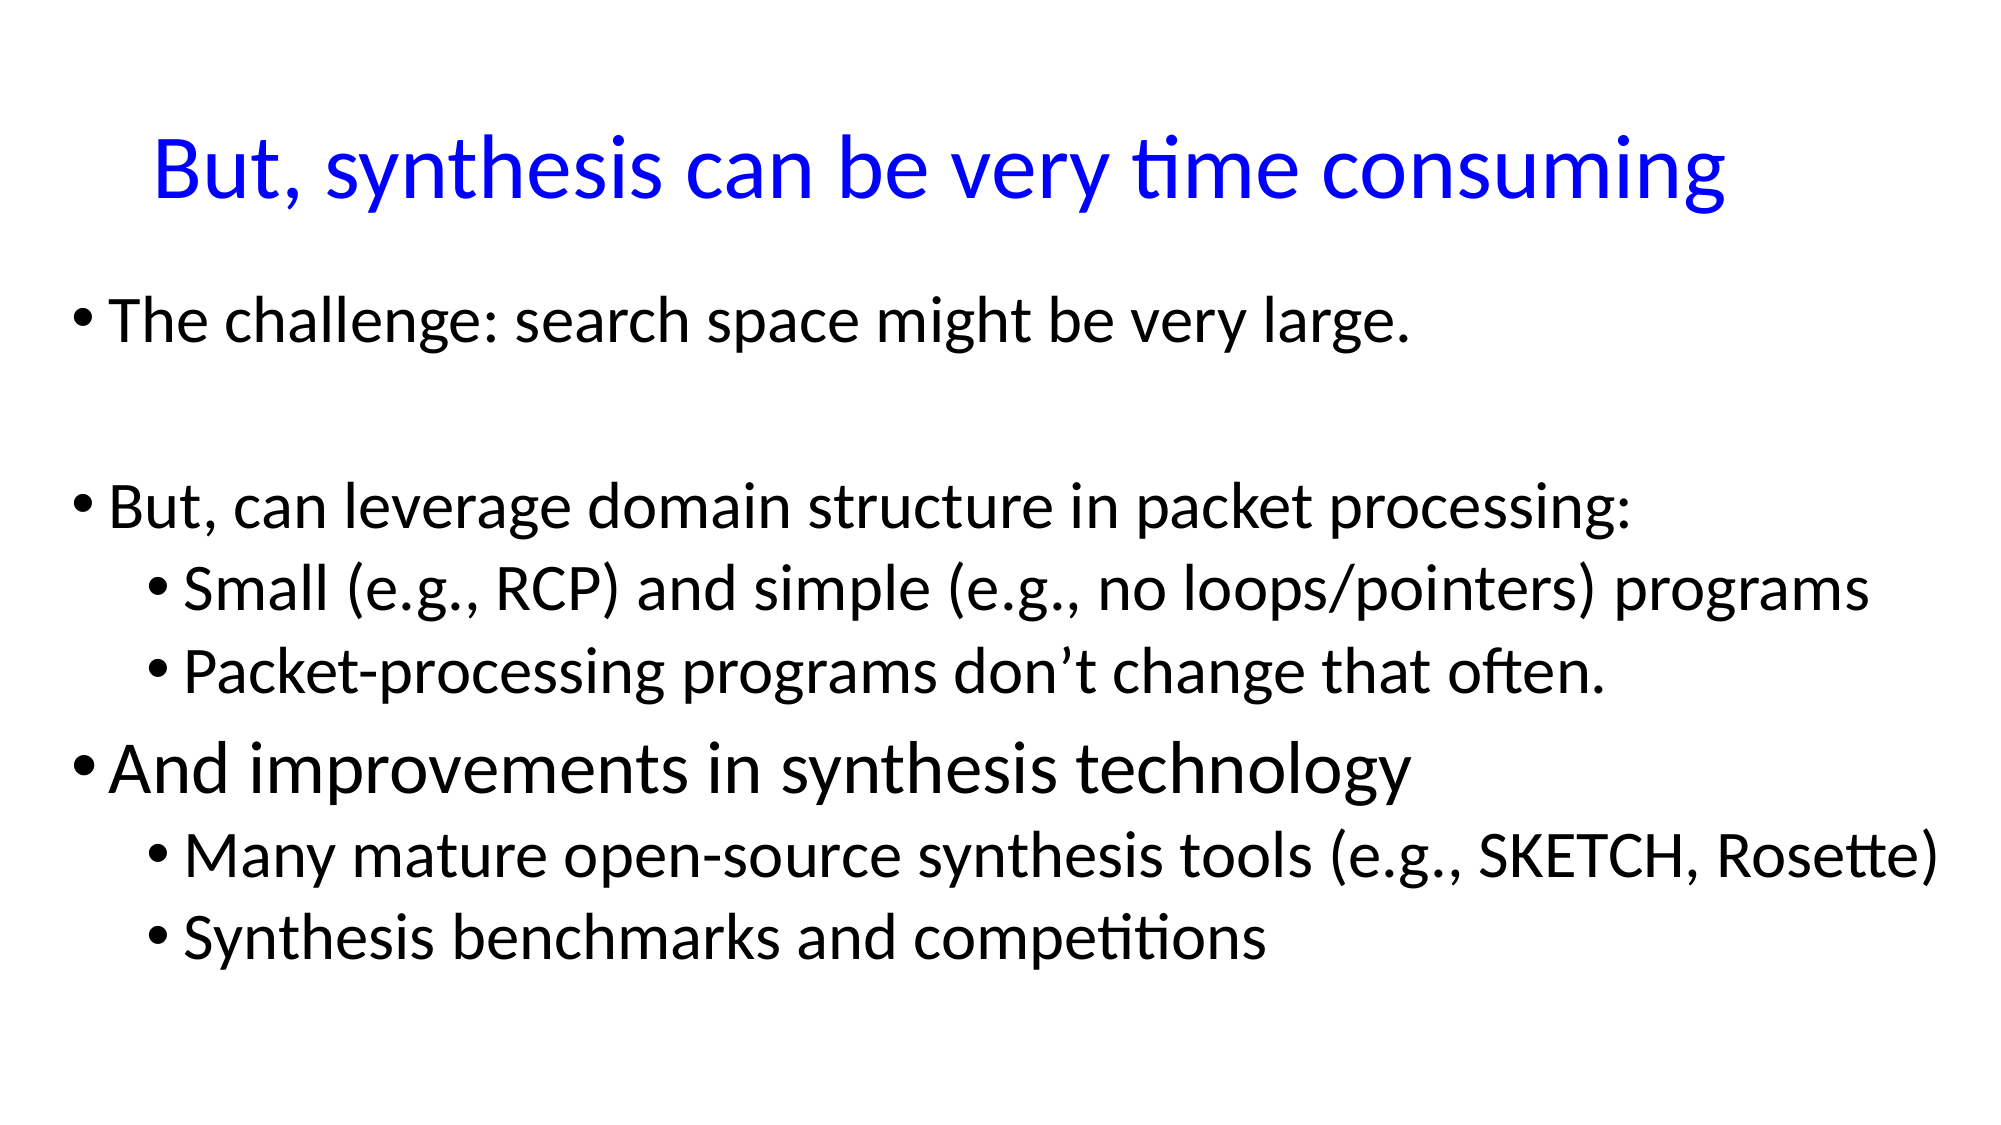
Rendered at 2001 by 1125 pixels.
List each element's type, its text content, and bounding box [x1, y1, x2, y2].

title But, synthesis can be very time consuming [137, 59, 1863, 277]
list The challenge: search space might be very large. But, can leverage domain structure in packet processing: Small (e.g., RCP) and simple (e.g., no loops/pointers) programs Packet-processing programs don’t change that often. And improvements in synthesis technology Many mature open-source synthesis tools (e.g., SKETCH, Rosette) Synthesis benchmarks and competitions [56, 277, 2000, 1066]
